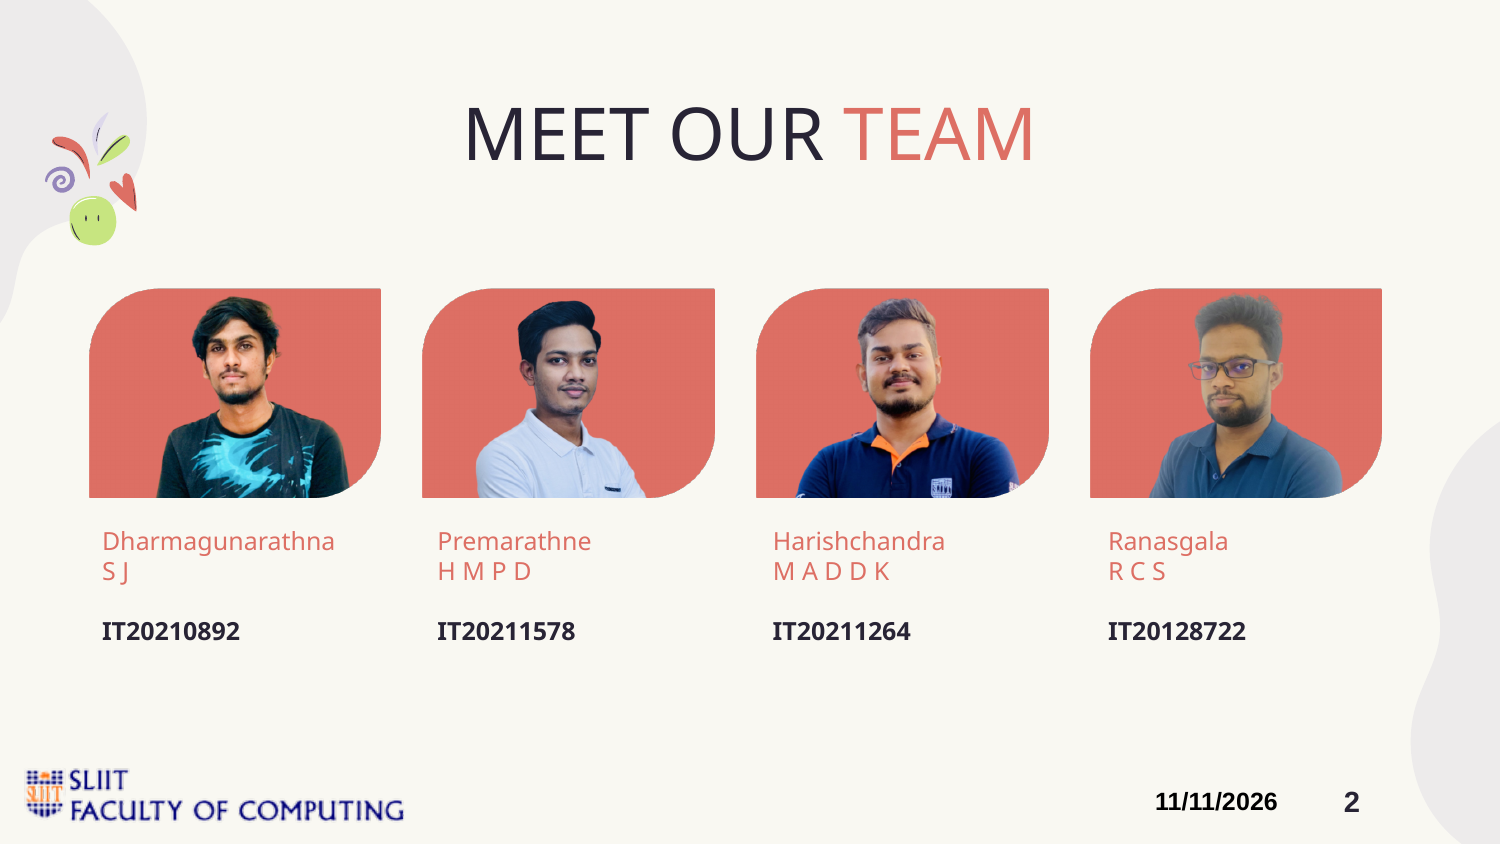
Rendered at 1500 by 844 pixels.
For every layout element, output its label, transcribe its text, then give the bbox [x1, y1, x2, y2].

picture [86, 287, 382, 499]
text_box IT20211578 [422, 600, 757, 644]
text_box Harishchandra M A D D K [757, 511, 1049, 600]
picture [420, 287, 715, 499]
text_box Ranasgala R C S [1093, 511, 1384, 600]
title MEET OUR TEAM [118, 72, 1382, 167]
picture [0, 758, 413, 840]
text_box Premarathne H M P D [422, 511, 713, 600]
subtitle IT20210892 [87, 600, 422, 644]
subtitle Dharmagunarathna S J [87, 511, 378, 600]
text_box IT20211264 [757, 600, 1093, 644]
picture [754, 287, 1049, 499]
picture [190, 462, 198, 477]
picture [1087, 287, 1383, 499]
text_box IT20128722 [1093, 600, 1477, 644]
